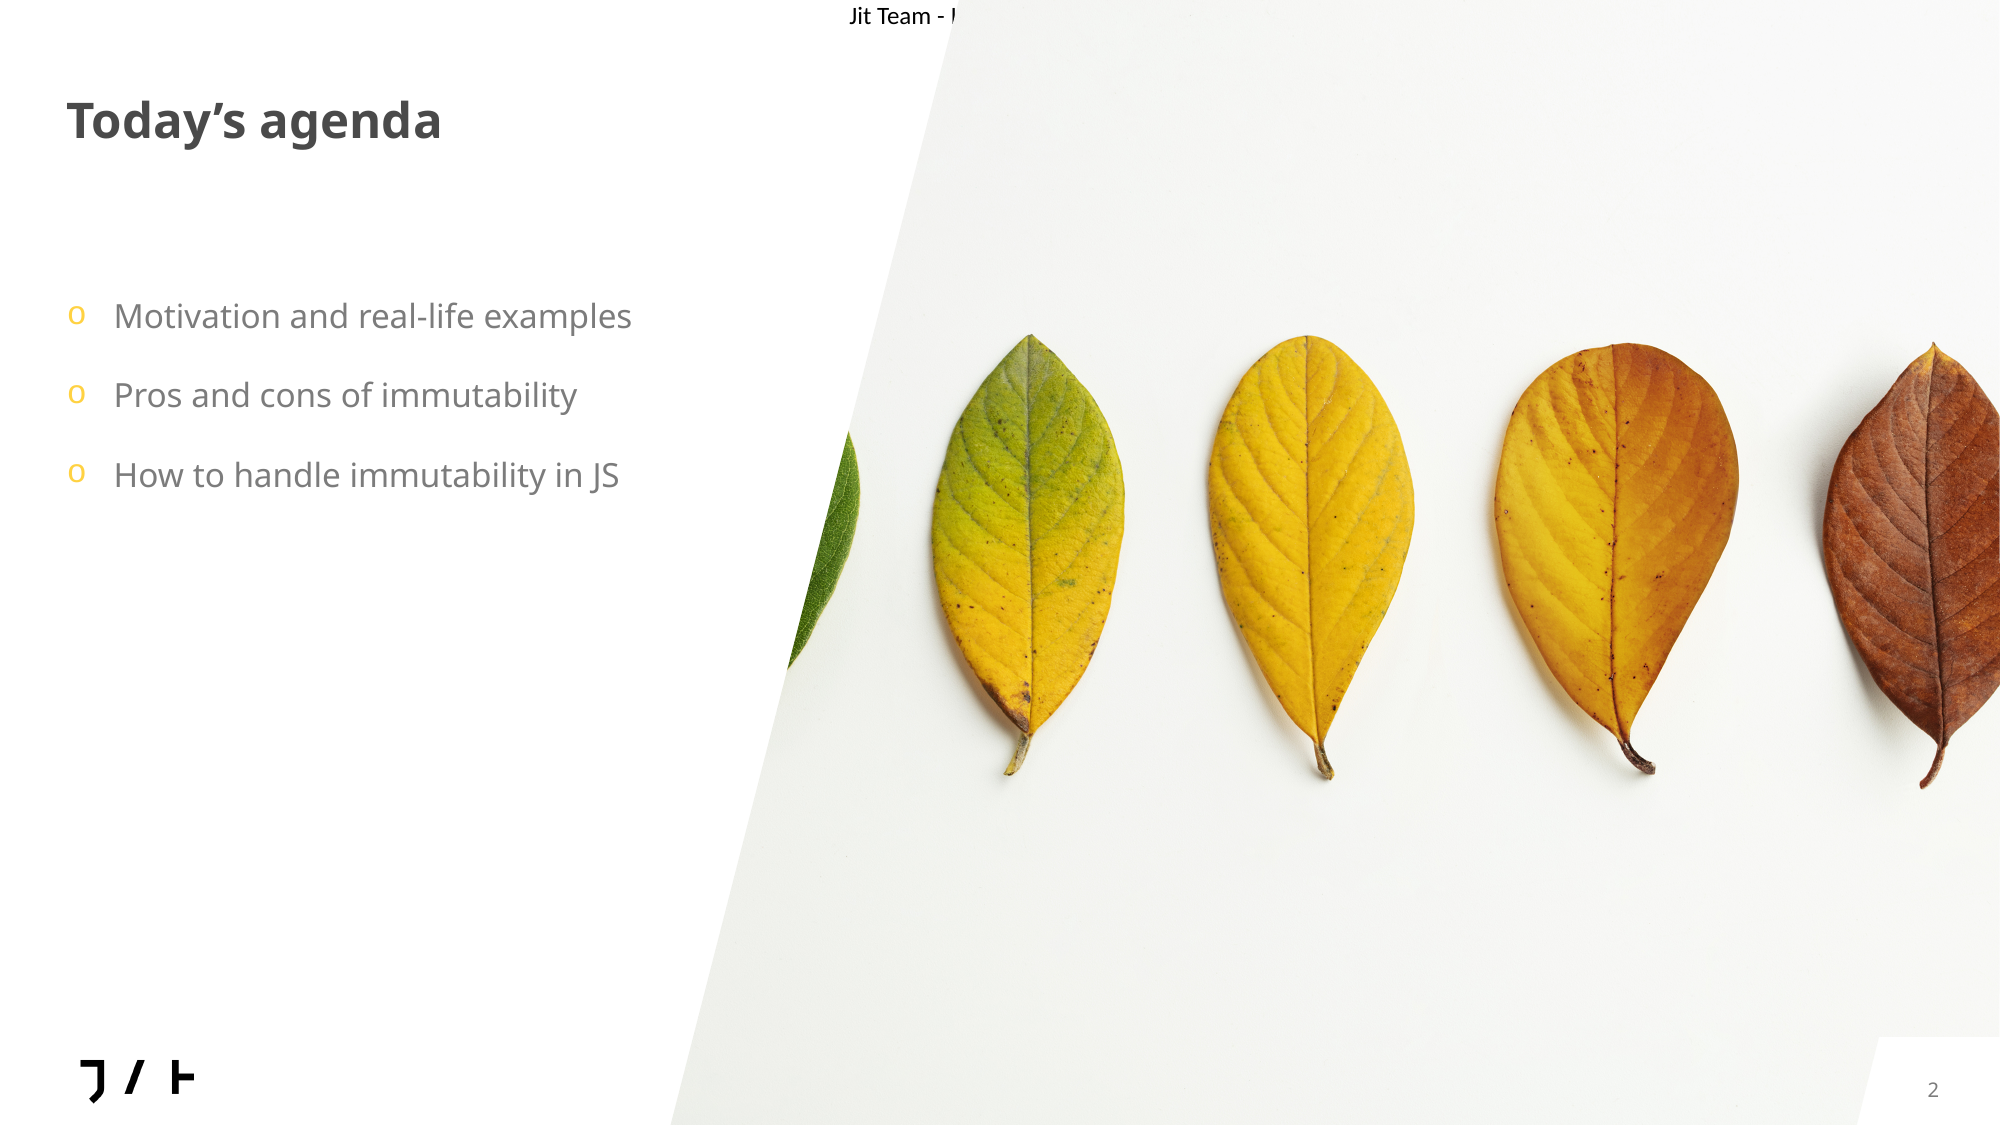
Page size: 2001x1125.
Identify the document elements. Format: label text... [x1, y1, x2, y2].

picture [670, 0, 2000, 1125]
list Motivation and real-life examples Pros and cons of immutability How to handle immutability in JS [66, 261, 670, 994]
title Today’s agenda [66, 55, 670, 157]
picture [66, 1042, 205, 1115]
